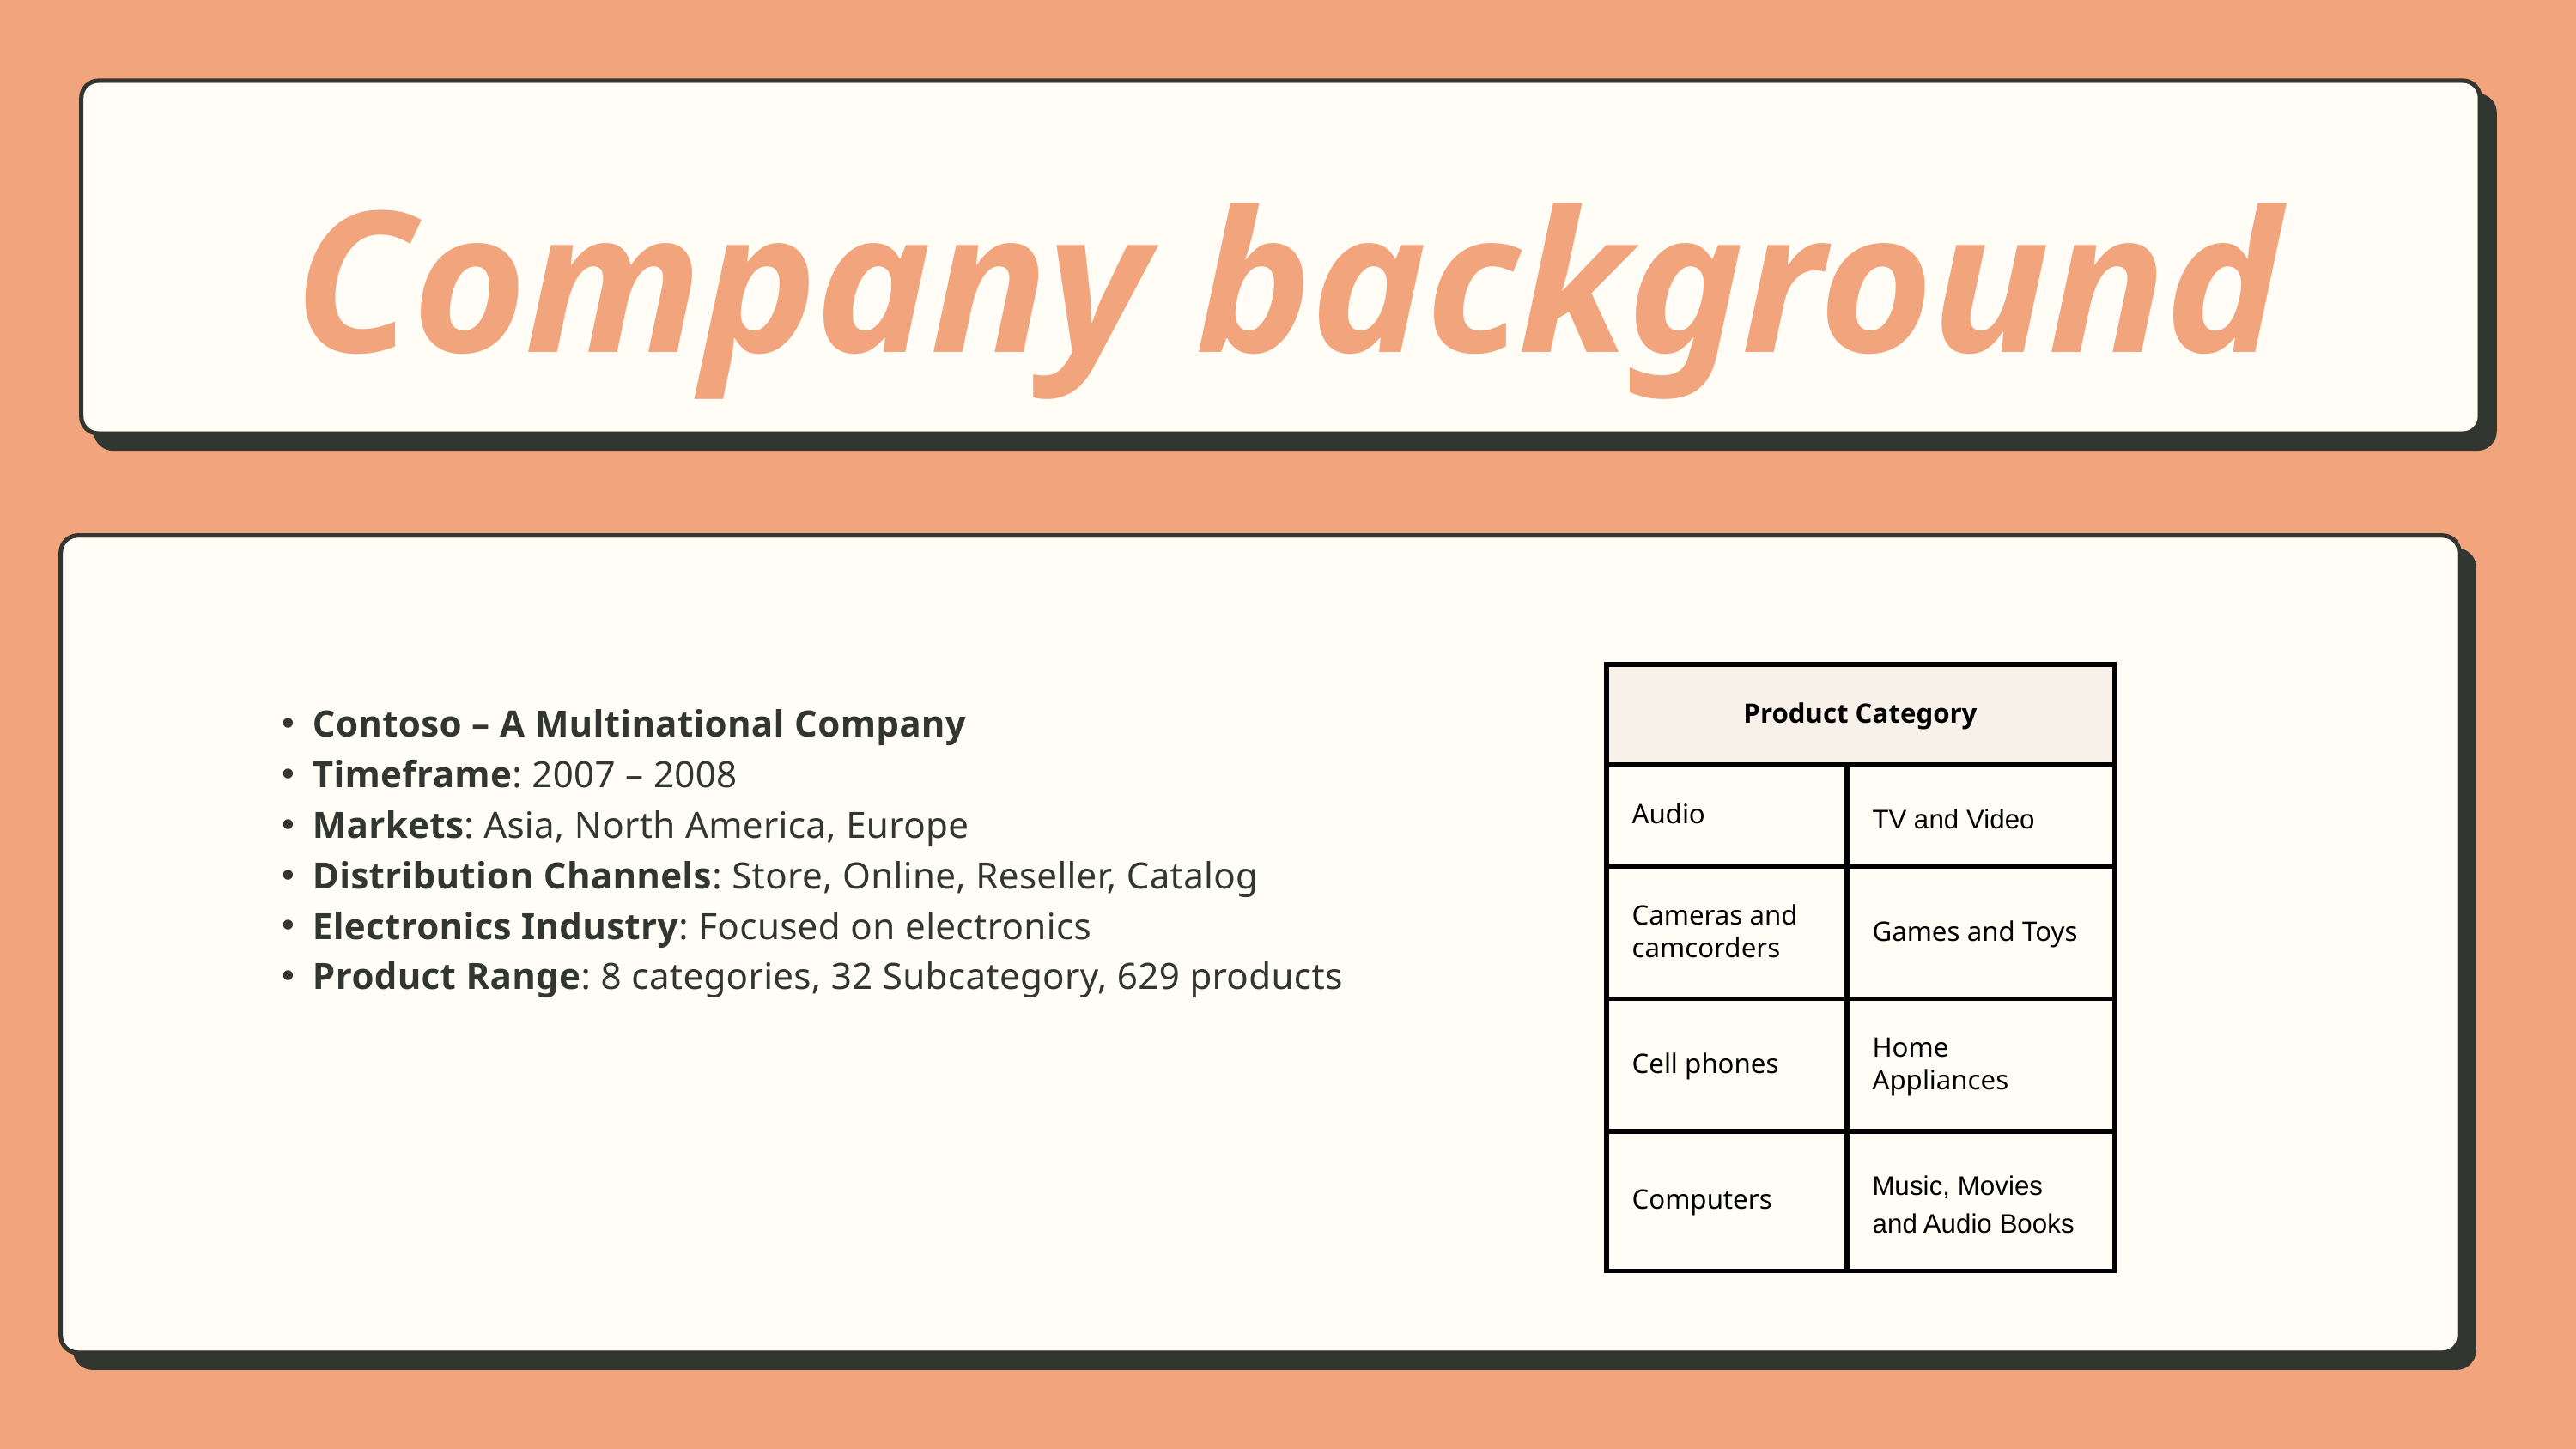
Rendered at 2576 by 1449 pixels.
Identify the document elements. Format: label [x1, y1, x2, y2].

text_box [58, 532, 2477, 1371]
text_box [78, 78, 2498, 452]
